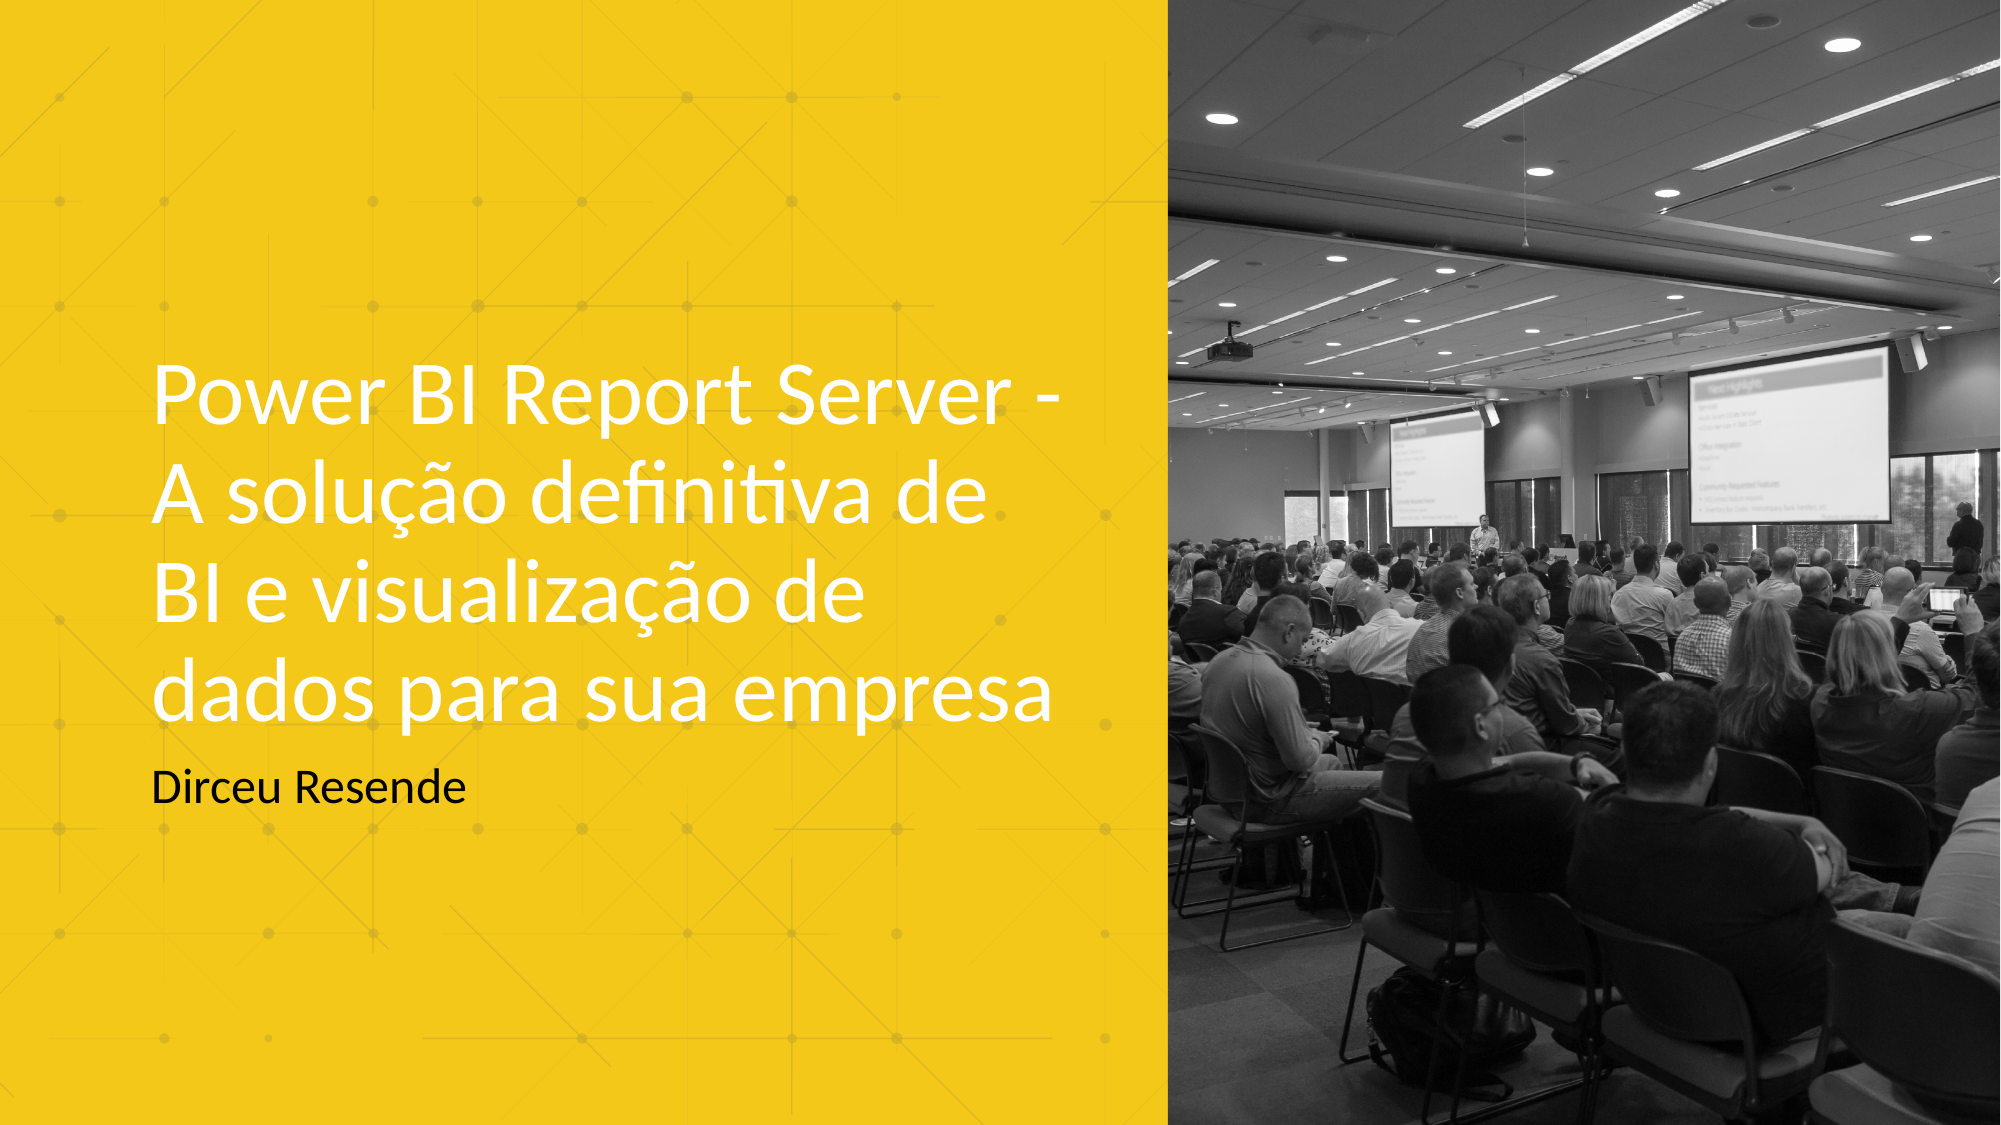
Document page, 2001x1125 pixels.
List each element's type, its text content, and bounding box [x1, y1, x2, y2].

title Power BI Report Server - A solução definitiva de BI e visualização de dados para sua empresa [136, 280, 1093, 749]
list Dirceu Resende [136, 752, 1093, 955]
picture [0, 0, 2001, 1125]
